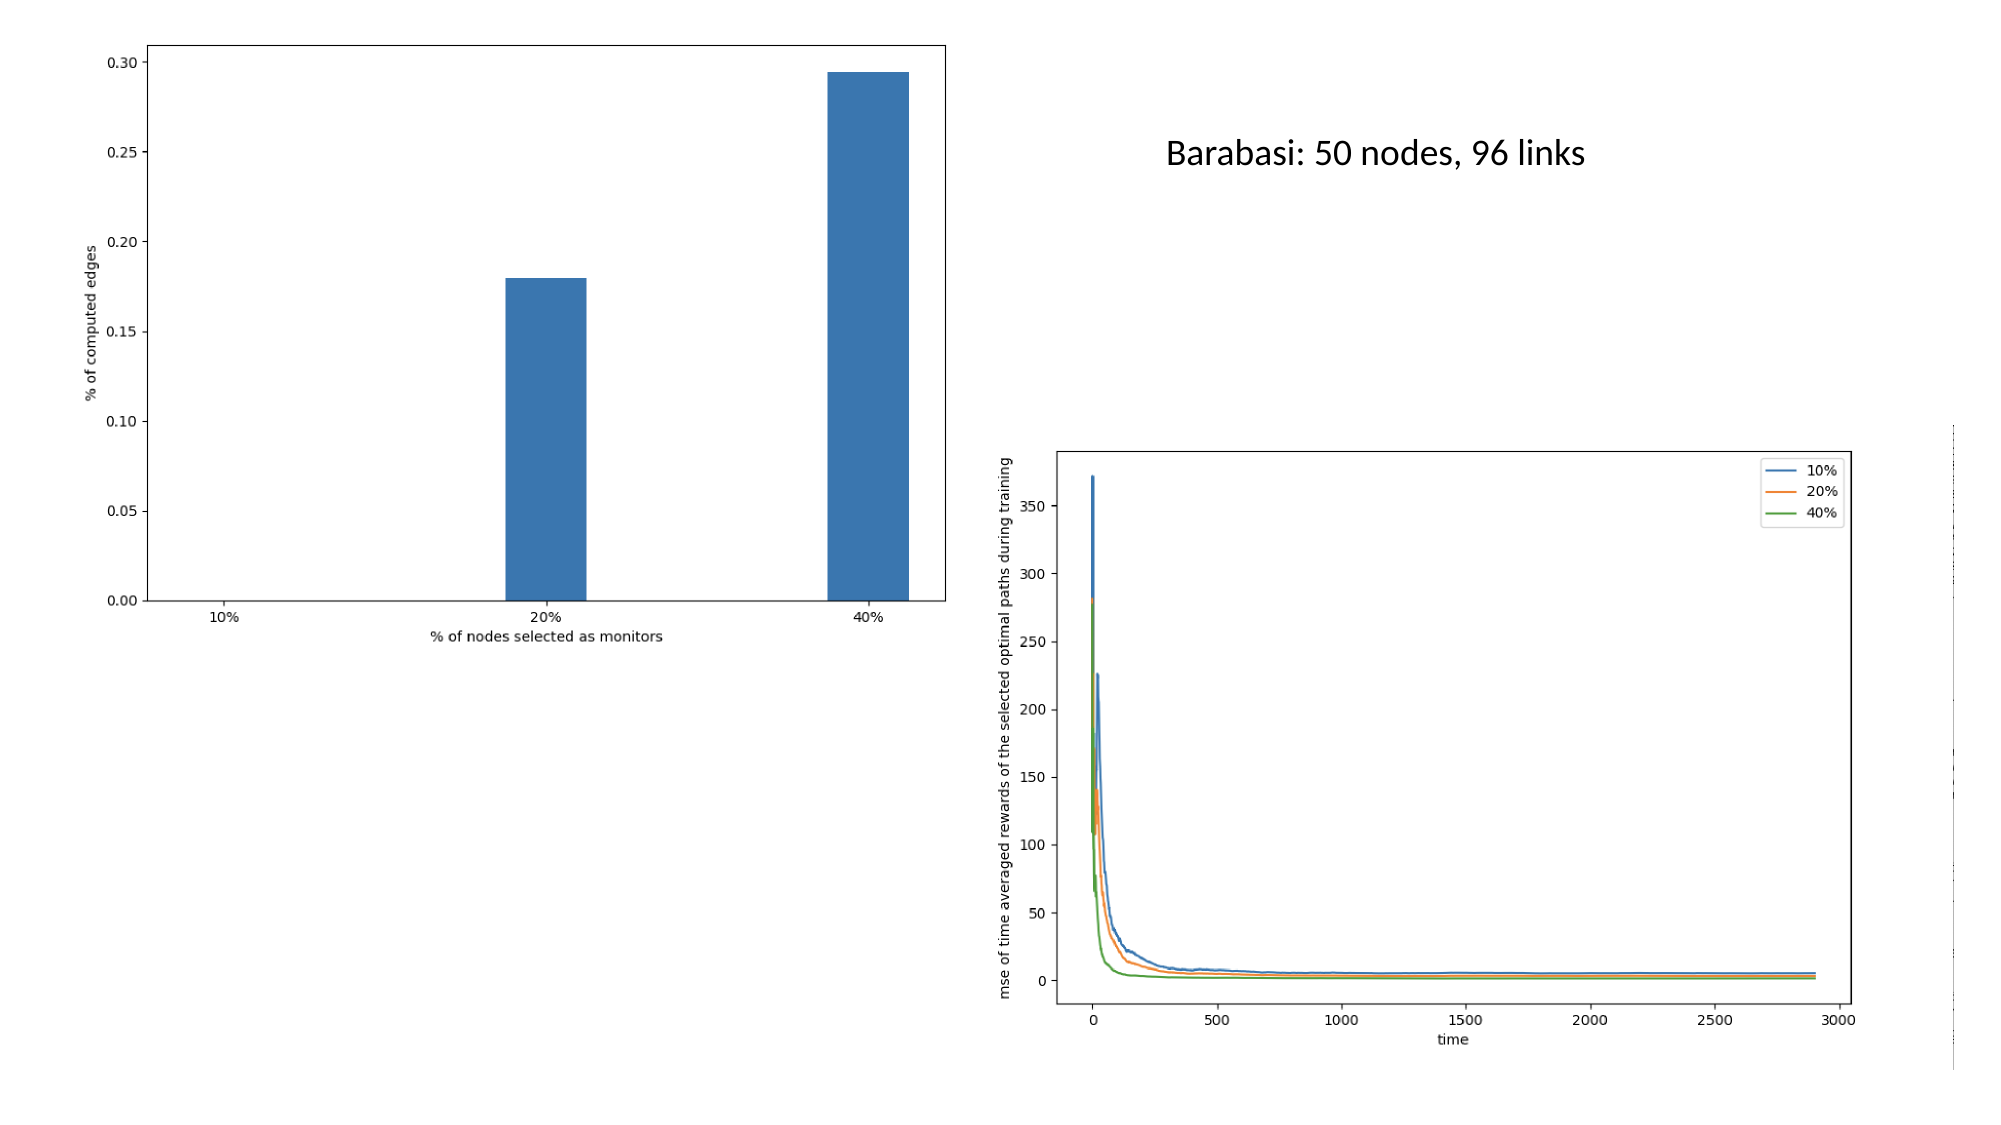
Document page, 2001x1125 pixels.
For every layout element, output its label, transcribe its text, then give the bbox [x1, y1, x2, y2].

picture [46, 16, 1954, 1070]
text_box Barabasi: 50 nodes, 96 links [1151, 120, 1610, 181]
